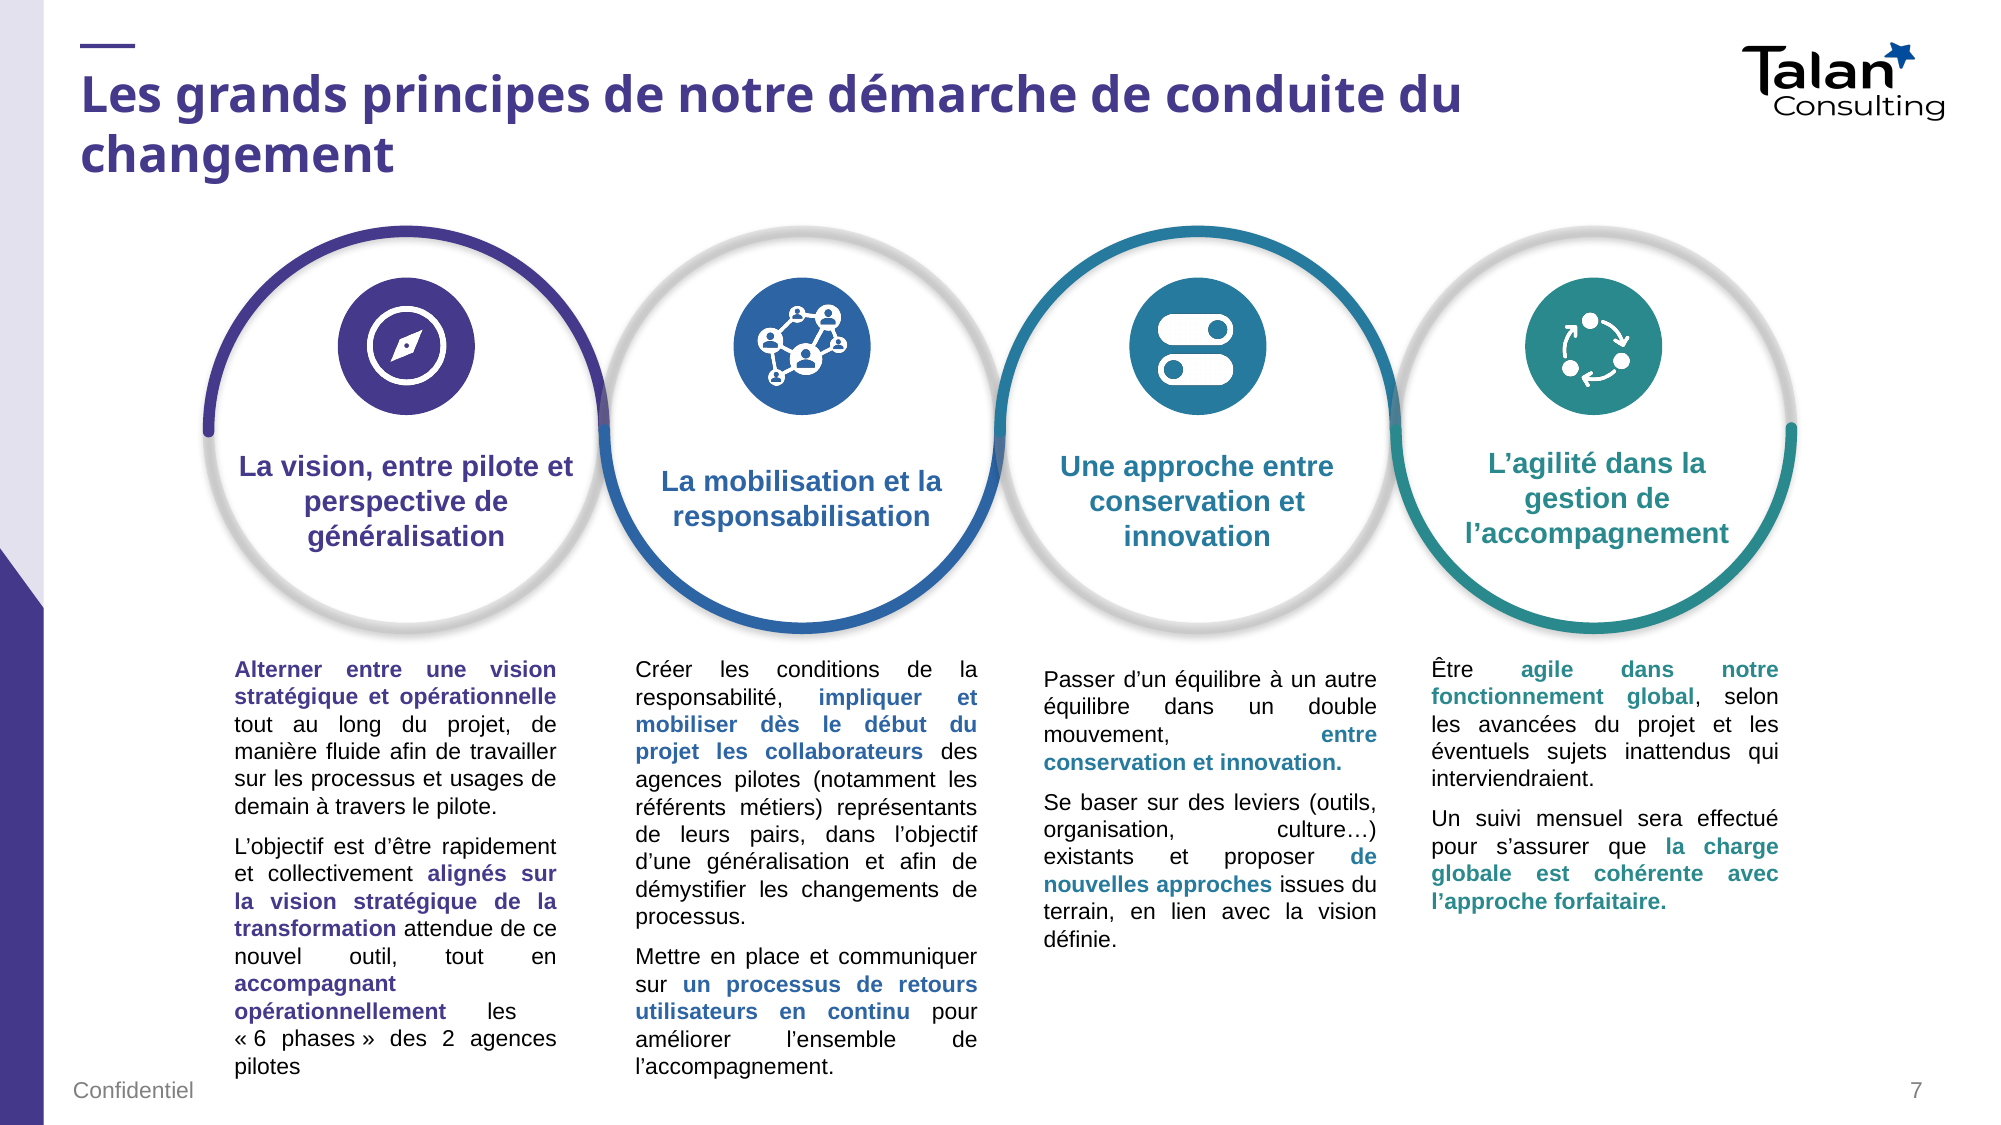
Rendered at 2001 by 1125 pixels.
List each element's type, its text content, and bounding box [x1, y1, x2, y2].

picture [1144, 299, 1246, 401]
title Les grands principes de notre démarche de conduite du changement [1206, 47, 1691, 115]
picture [1726, 28, 1960, 135]
picture [355, 295, 457, 397]
text_box Passer d’un équilibre à un autre équilibre dans un double mouvement, entre conservation et innovation. Se baser sur des leviers (outils, organisation, culture…) existants et proposer de nouvelles approches issues du terrain, en lien avec la vision définie. [1206, 657, 1393, 960]
text_box Créer les conditions de la responsabilité, impliquer et mobiliser dès le début du projet les collaborateurs des agences pilotes (notamment les référents métiers) représentants de leurs pairs, dans l’objectif d’une généralisation et afin de démystifier les changements de processus. Mettre en place et communiquer sur un processus de retours utilisateurs en continu pour améliorer l’ensemble de l’accompagnement. [620, 647, 797, 1125]
text_box Alterner entre une vision stratégique et opérationnelle tout au long du projet, de manière fluide afin de travailler sur les processus et usages de demain à travers le pilote. L’objectif est d’être rapidement et collectivement alignés sur la vision stratégique de la transformation attendue de ce nouvel outil, tout en accompagnant opérationnellement les « 6 phases » des 2 agences pilotes [219, 646, 572, 1087]
picture [751, 294, 853, 396]
title Les grands principes de notre démarche de conduite du changement [65, 47, 797, 115]
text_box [801, 0, 1199, 1125]
picture [1543, 299, 1645, 401]
text_box Être agile dans notre fonctionnement global, selon les avancées du projet et les éventuels sujets inattendus qui interviendraient. Un suivi mensuel sera effectué pour s’assurer que la charge globale est cohérente avec l’approche forfaitaire. [1416, 646, 1794, 922]
